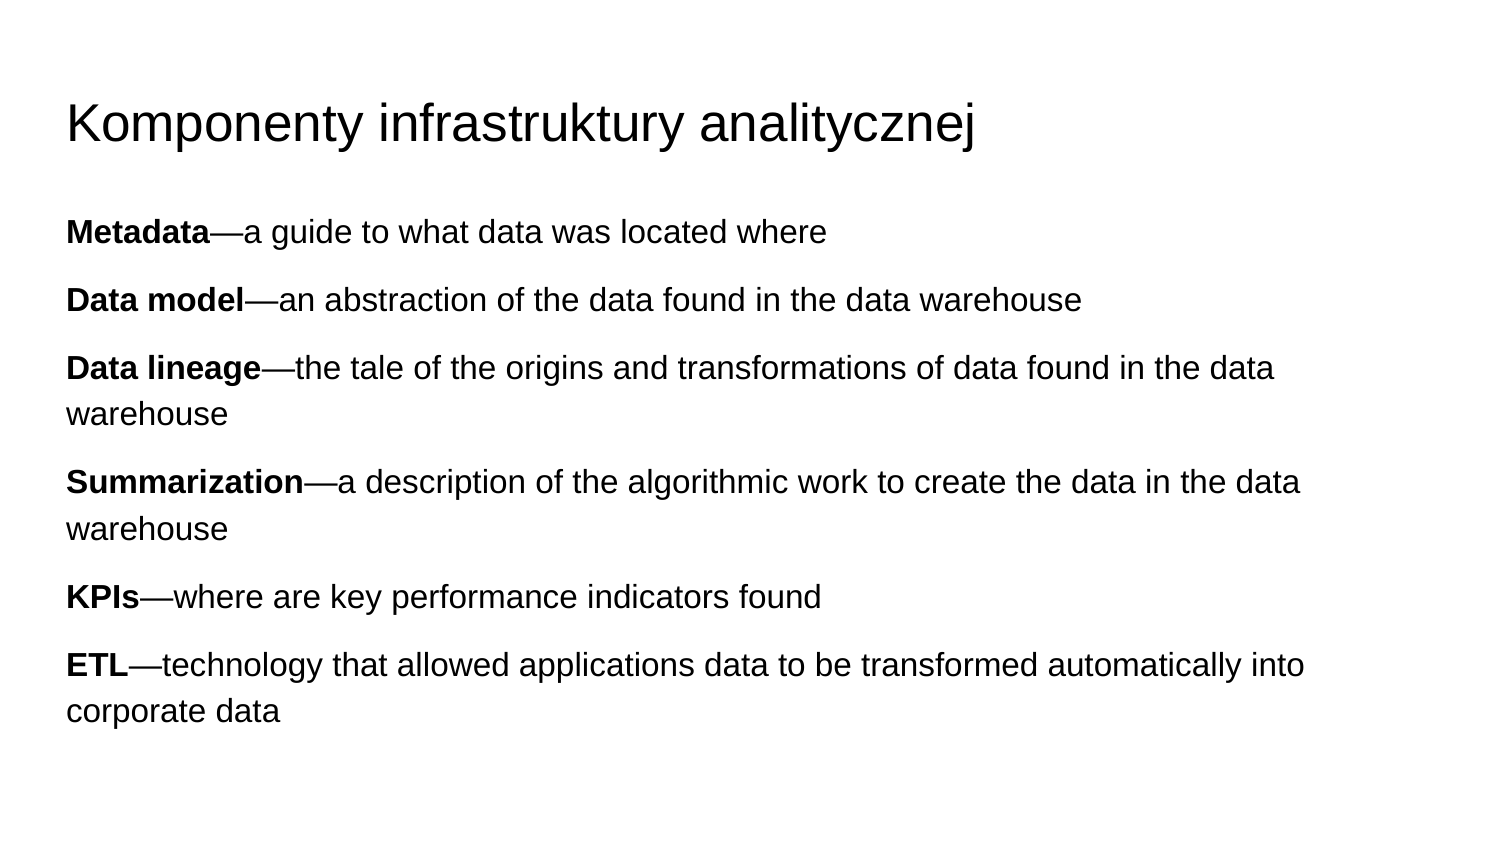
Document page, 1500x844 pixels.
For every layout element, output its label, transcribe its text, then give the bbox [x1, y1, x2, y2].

list Metadata—a guide to what data was located where Data model—an abstraction of the data found in the data warehouse Data lineage—the tale of the origins and transformations of data found in the data warehouse Summarization—a description of the algorithmic work to create the data in the data warehouse KPIs—where are key performance indicators found ETL—technology that allowed applications data to be transformed automatically into corporate data [51, 189, 1449, 750]
title Komponenty infrastruktury analitycznej [51, 72, 1449, 167]
